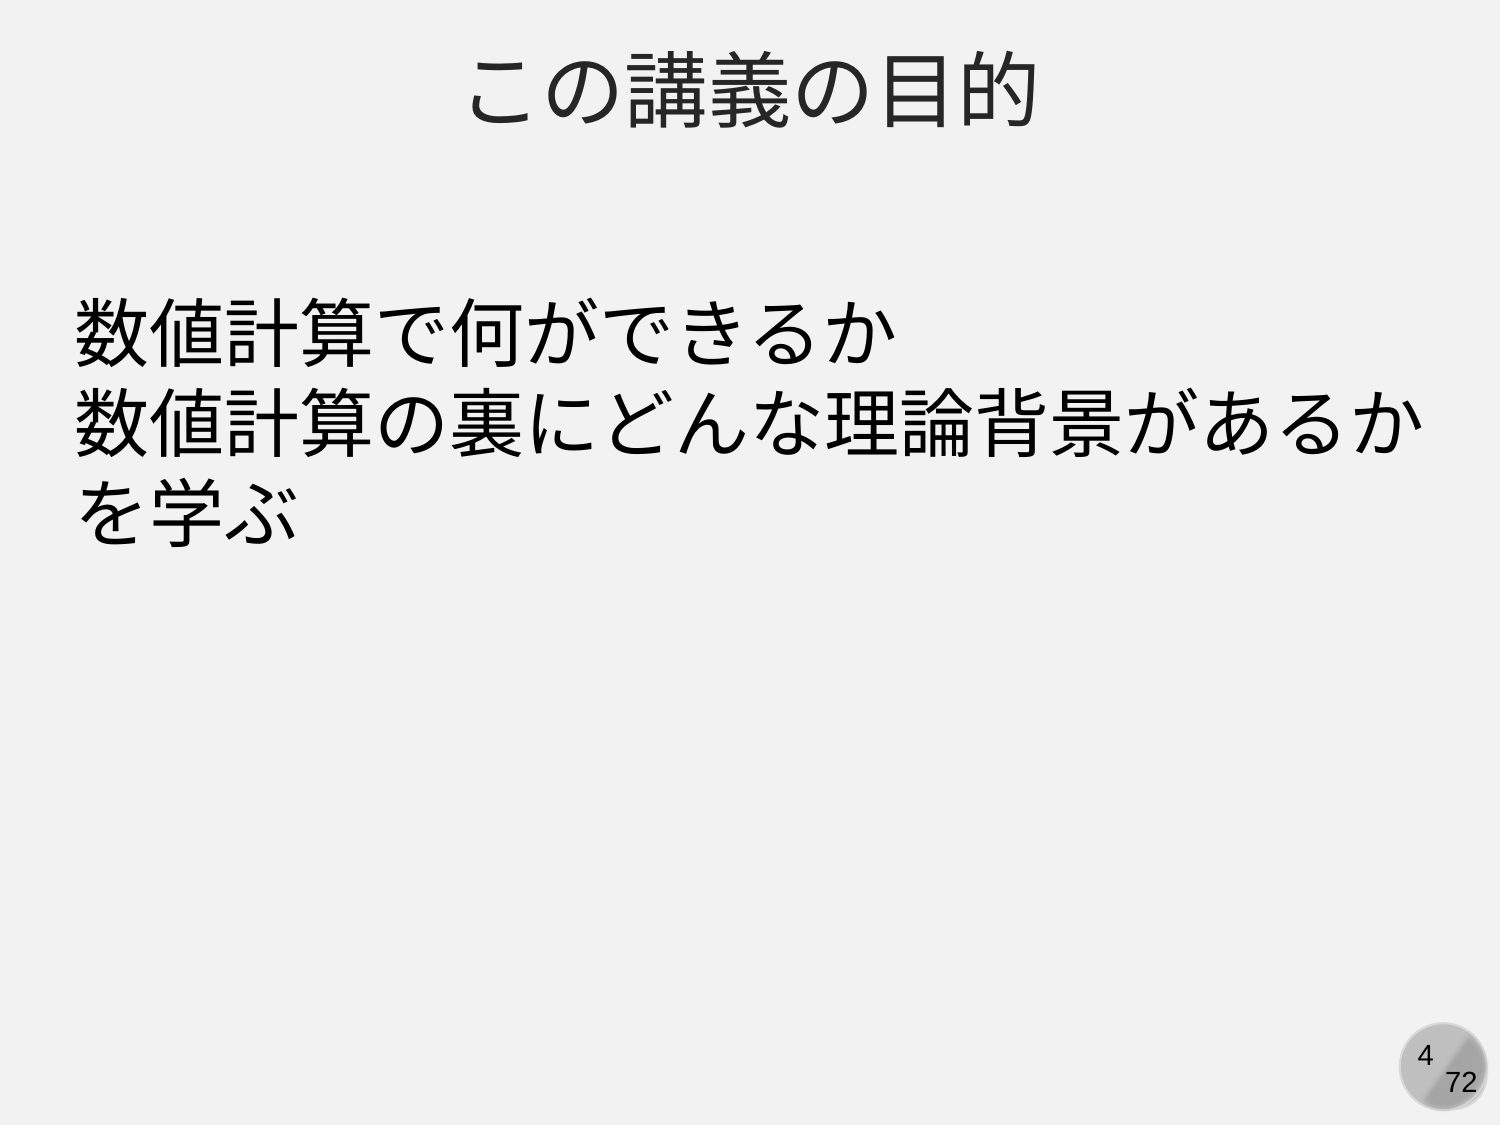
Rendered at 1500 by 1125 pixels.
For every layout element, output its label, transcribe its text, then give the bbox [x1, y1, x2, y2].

list この講義の目的 [0, 31, 1500, 155]
text_box 数値計算で何ができるか 数値計算の裏にどんな理論背景があるか を学ぶ [59, 278, 1440, 564]
